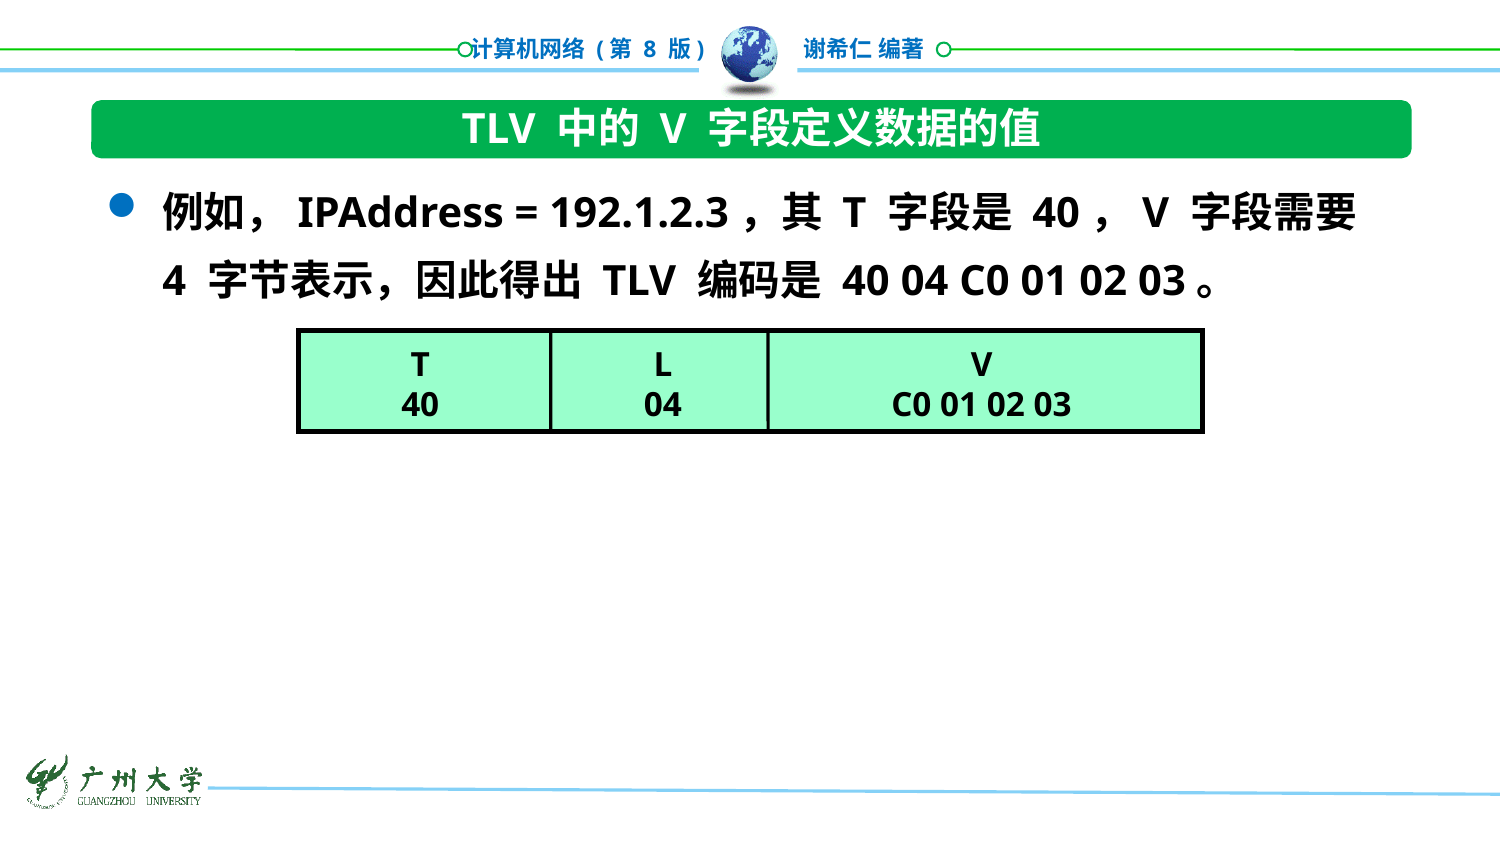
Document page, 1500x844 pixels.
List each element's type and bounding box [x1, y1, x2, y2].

picture [26, 754, 202, 809]
picture [719, 24, 779, 94]
text_box [298, 330, 1204, 432]
text_box [91, 94, 1412, 312]
